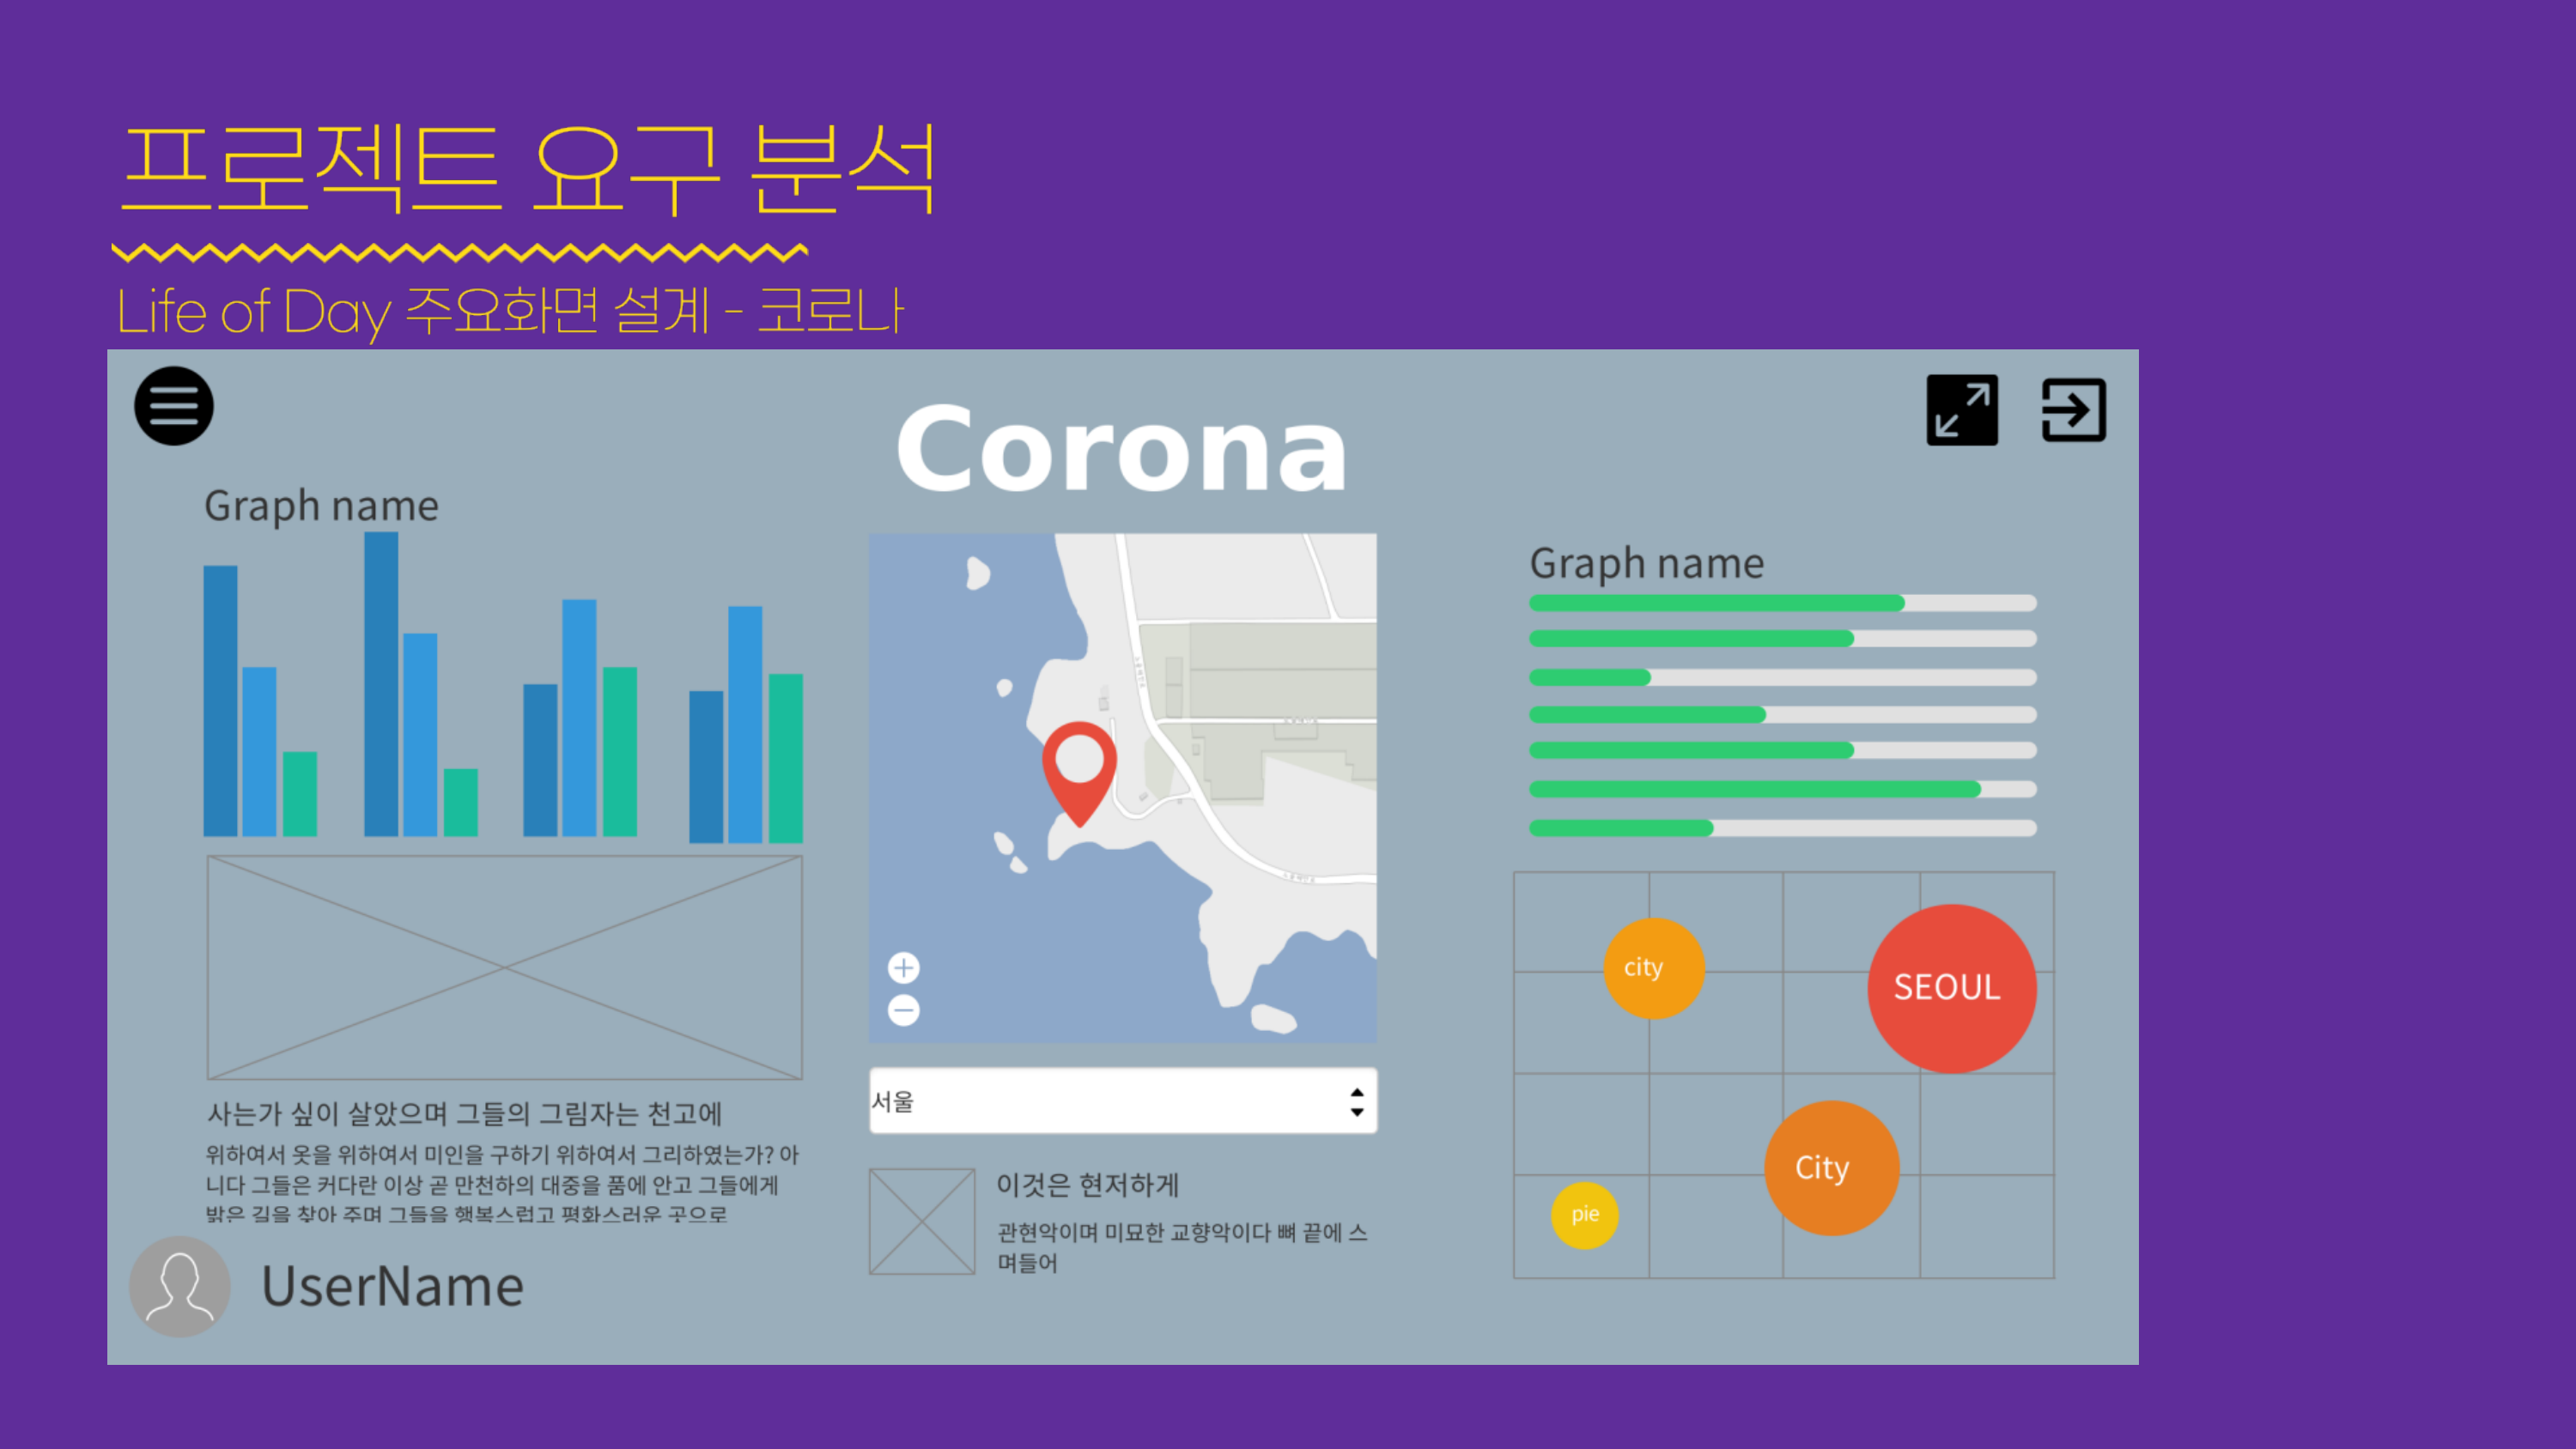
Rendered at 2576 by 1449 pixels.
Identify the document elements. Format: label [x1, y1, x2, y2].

text_box [107, 349, 2139, 1365]
text_box [112, 243, 809, 264]
picture [99, 83, 993, 375]
